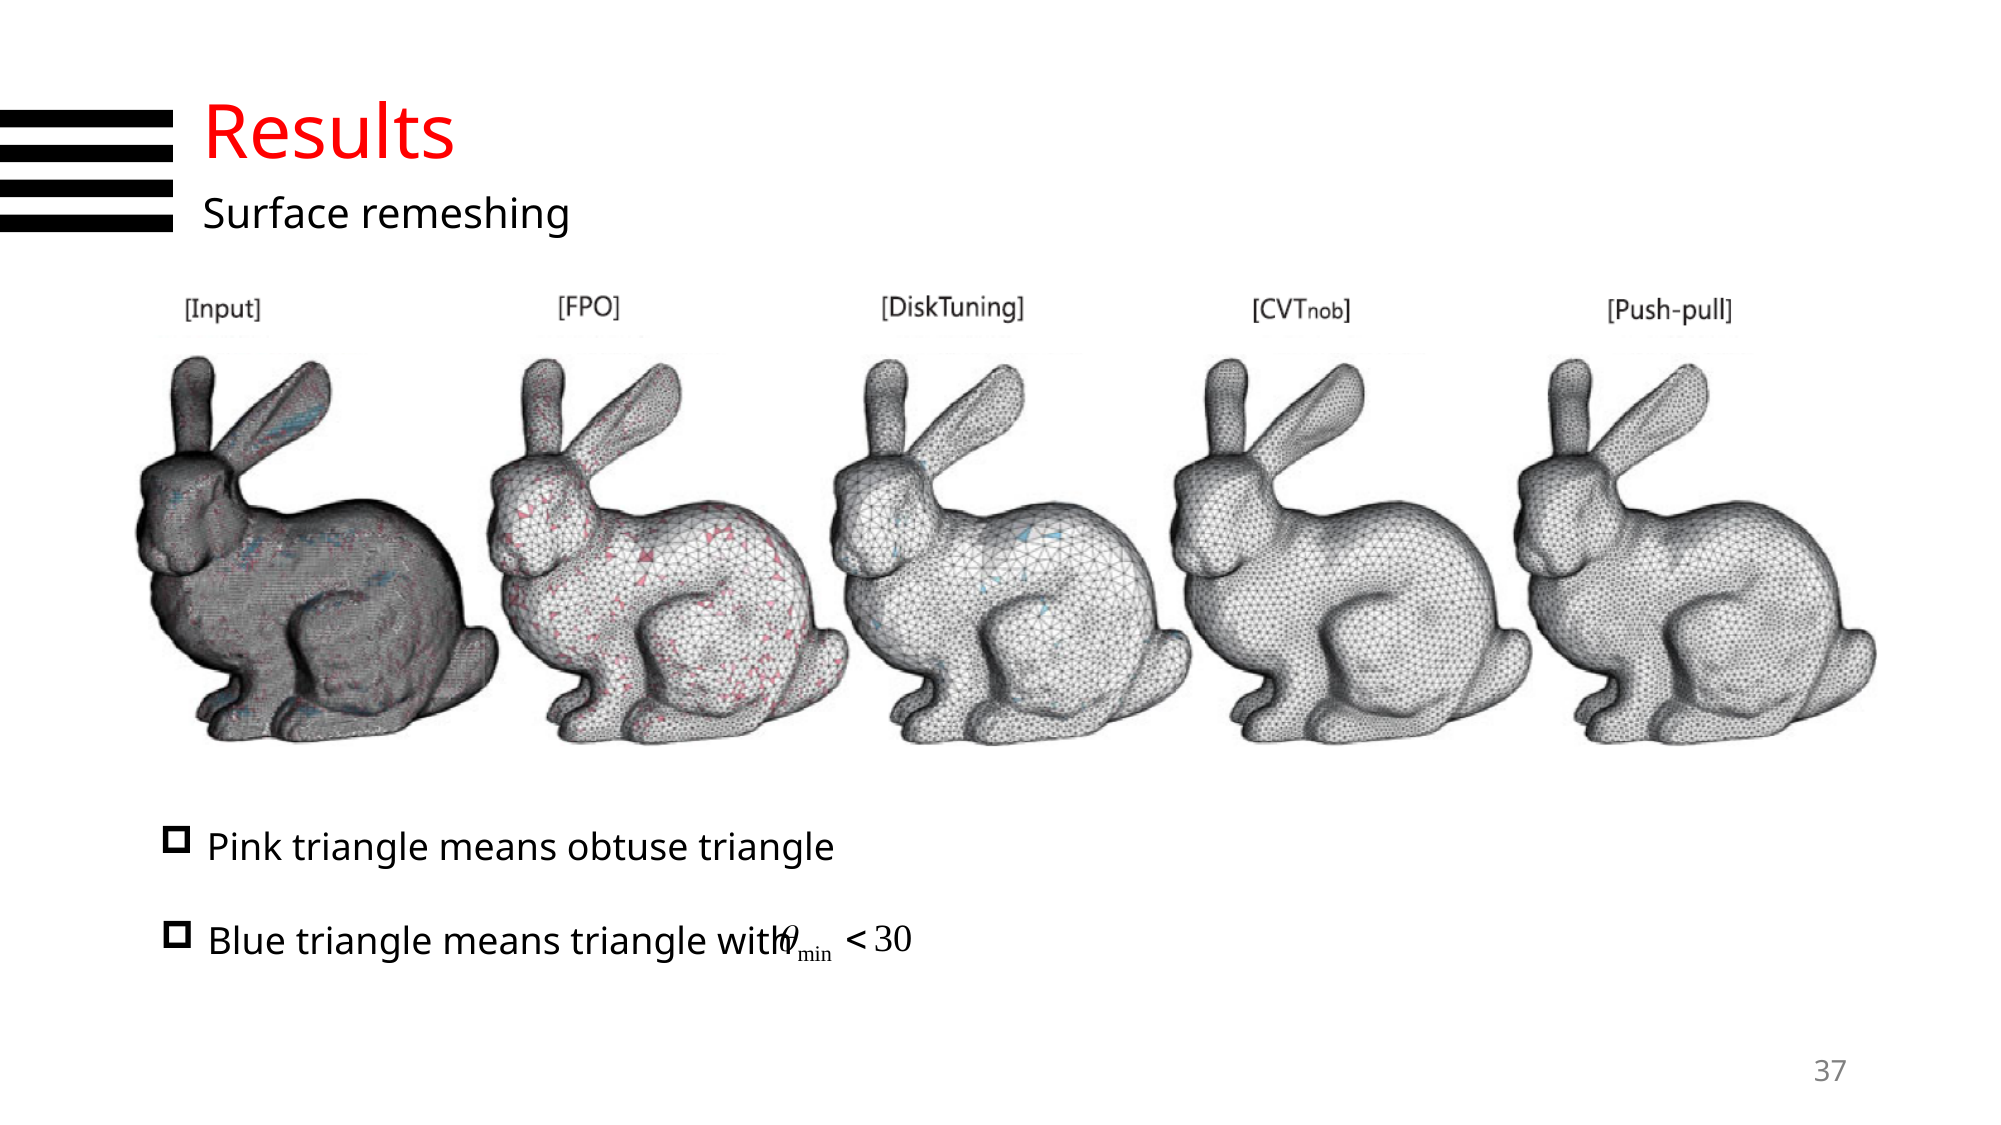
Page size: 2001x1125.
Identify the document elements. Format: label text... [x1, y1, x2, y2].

picture [118, 353, 1891, 755]
text_box Surface remeshing [187, 179, 800, 245]
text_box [0, 109, 173, 233]
picture [72, 268, 1845, 338]
text_box Pink triangle means obtuse triangle [145, 815, 851, 875]
text_box Results [187, 76, 739, 179]
slide_number 37 [1412, 1042, 1863, 1103]
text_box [172, 909, 918, 971]
